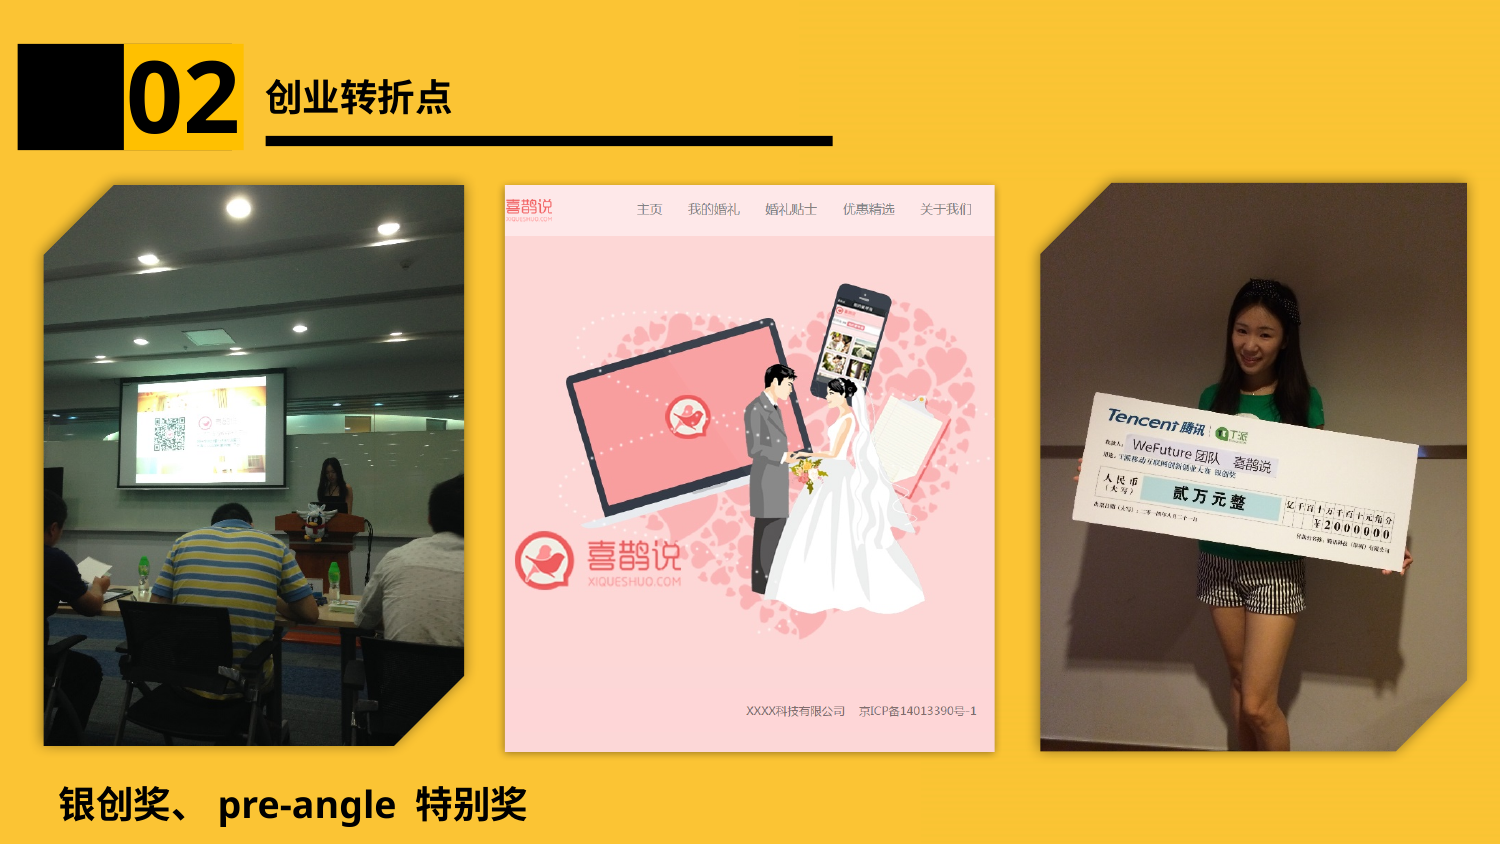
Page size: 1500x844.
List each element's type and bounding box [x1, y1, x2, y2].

text_box [17, 43, 833, 151]
picture [0, 0, 1500, 844]
